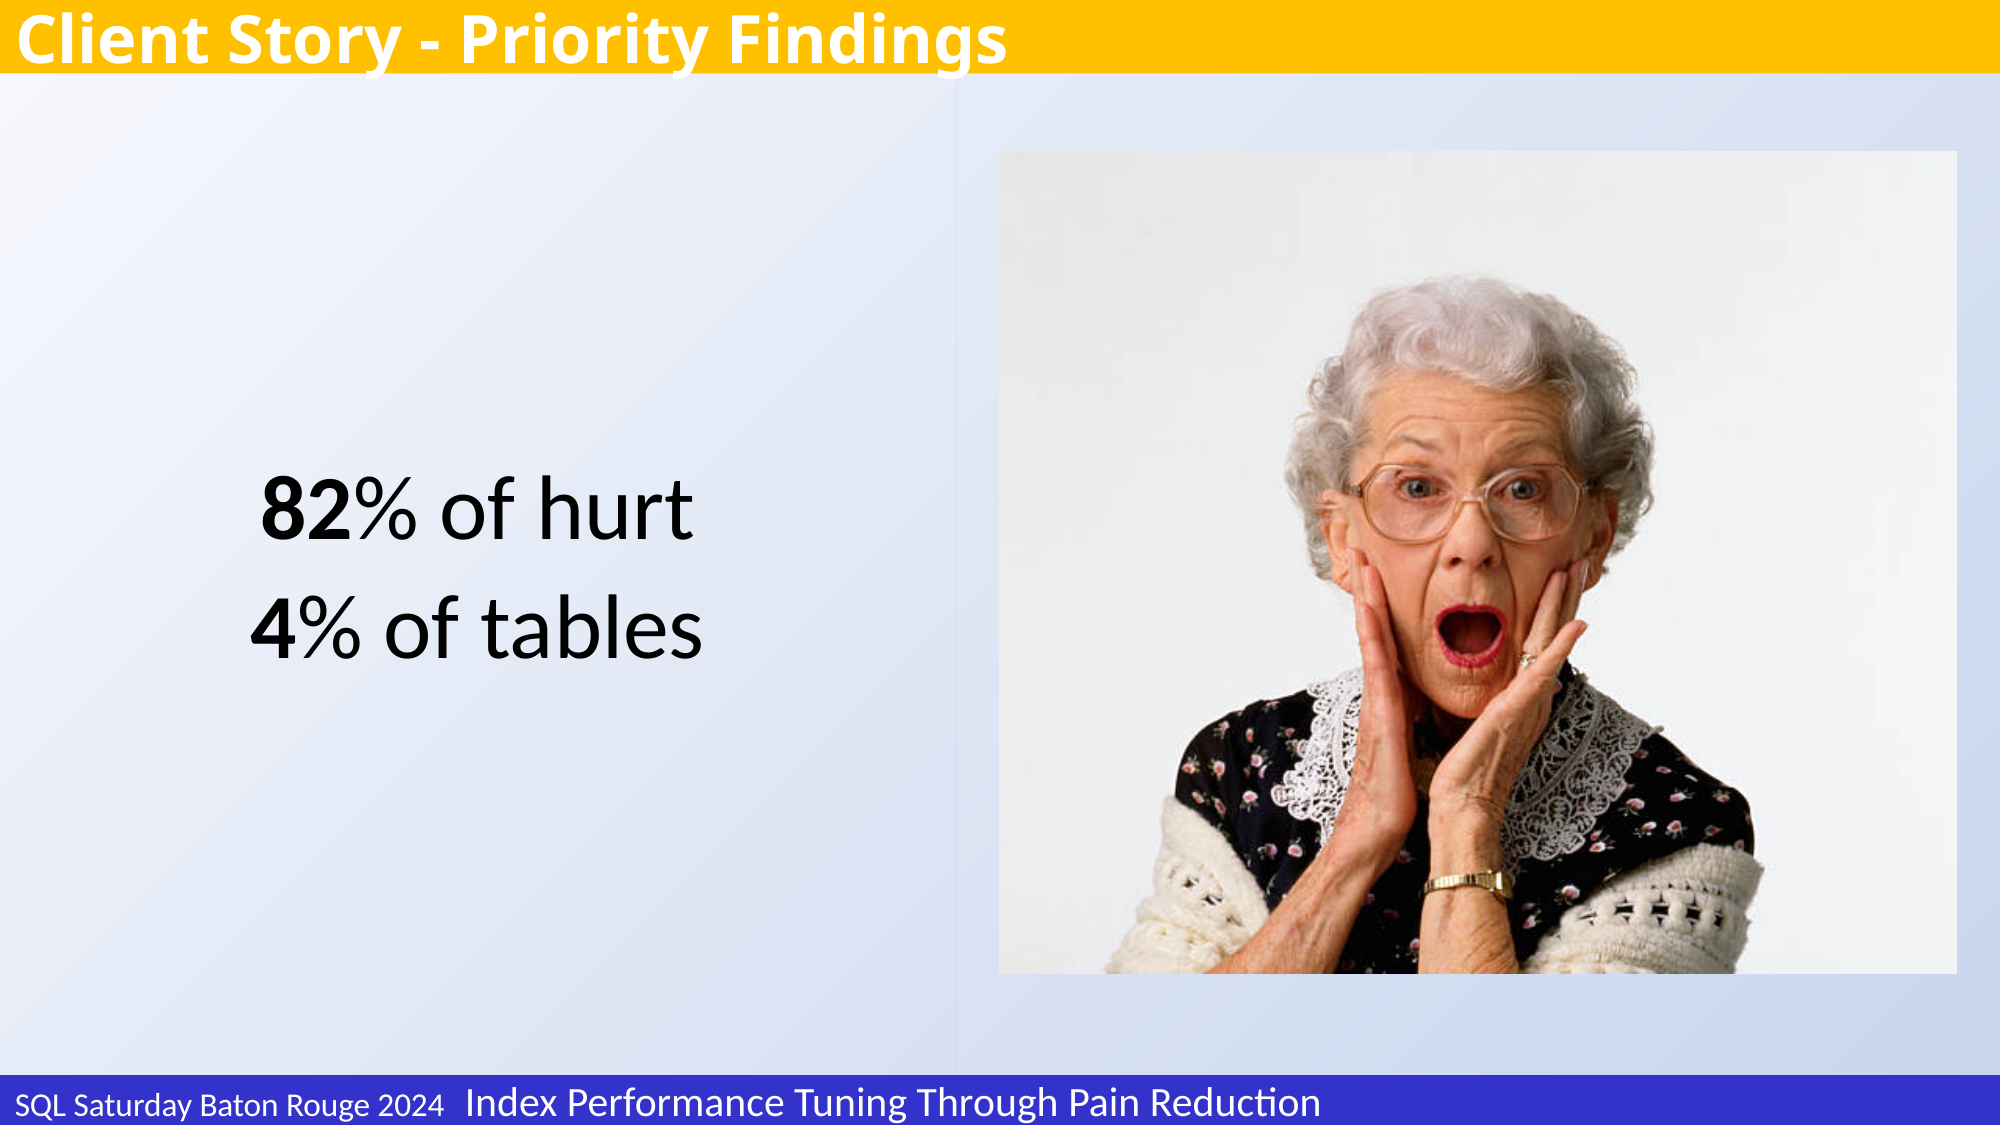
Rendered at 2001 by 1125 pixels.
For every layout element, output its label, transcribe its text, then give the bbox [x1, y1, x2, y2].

picture [999, 151, 1957, 974]
list 82% of hurt 4% of tables [0, 74, 957, 1073]
title Client Story - Priority Findings [0, 0, 2000, 74]
